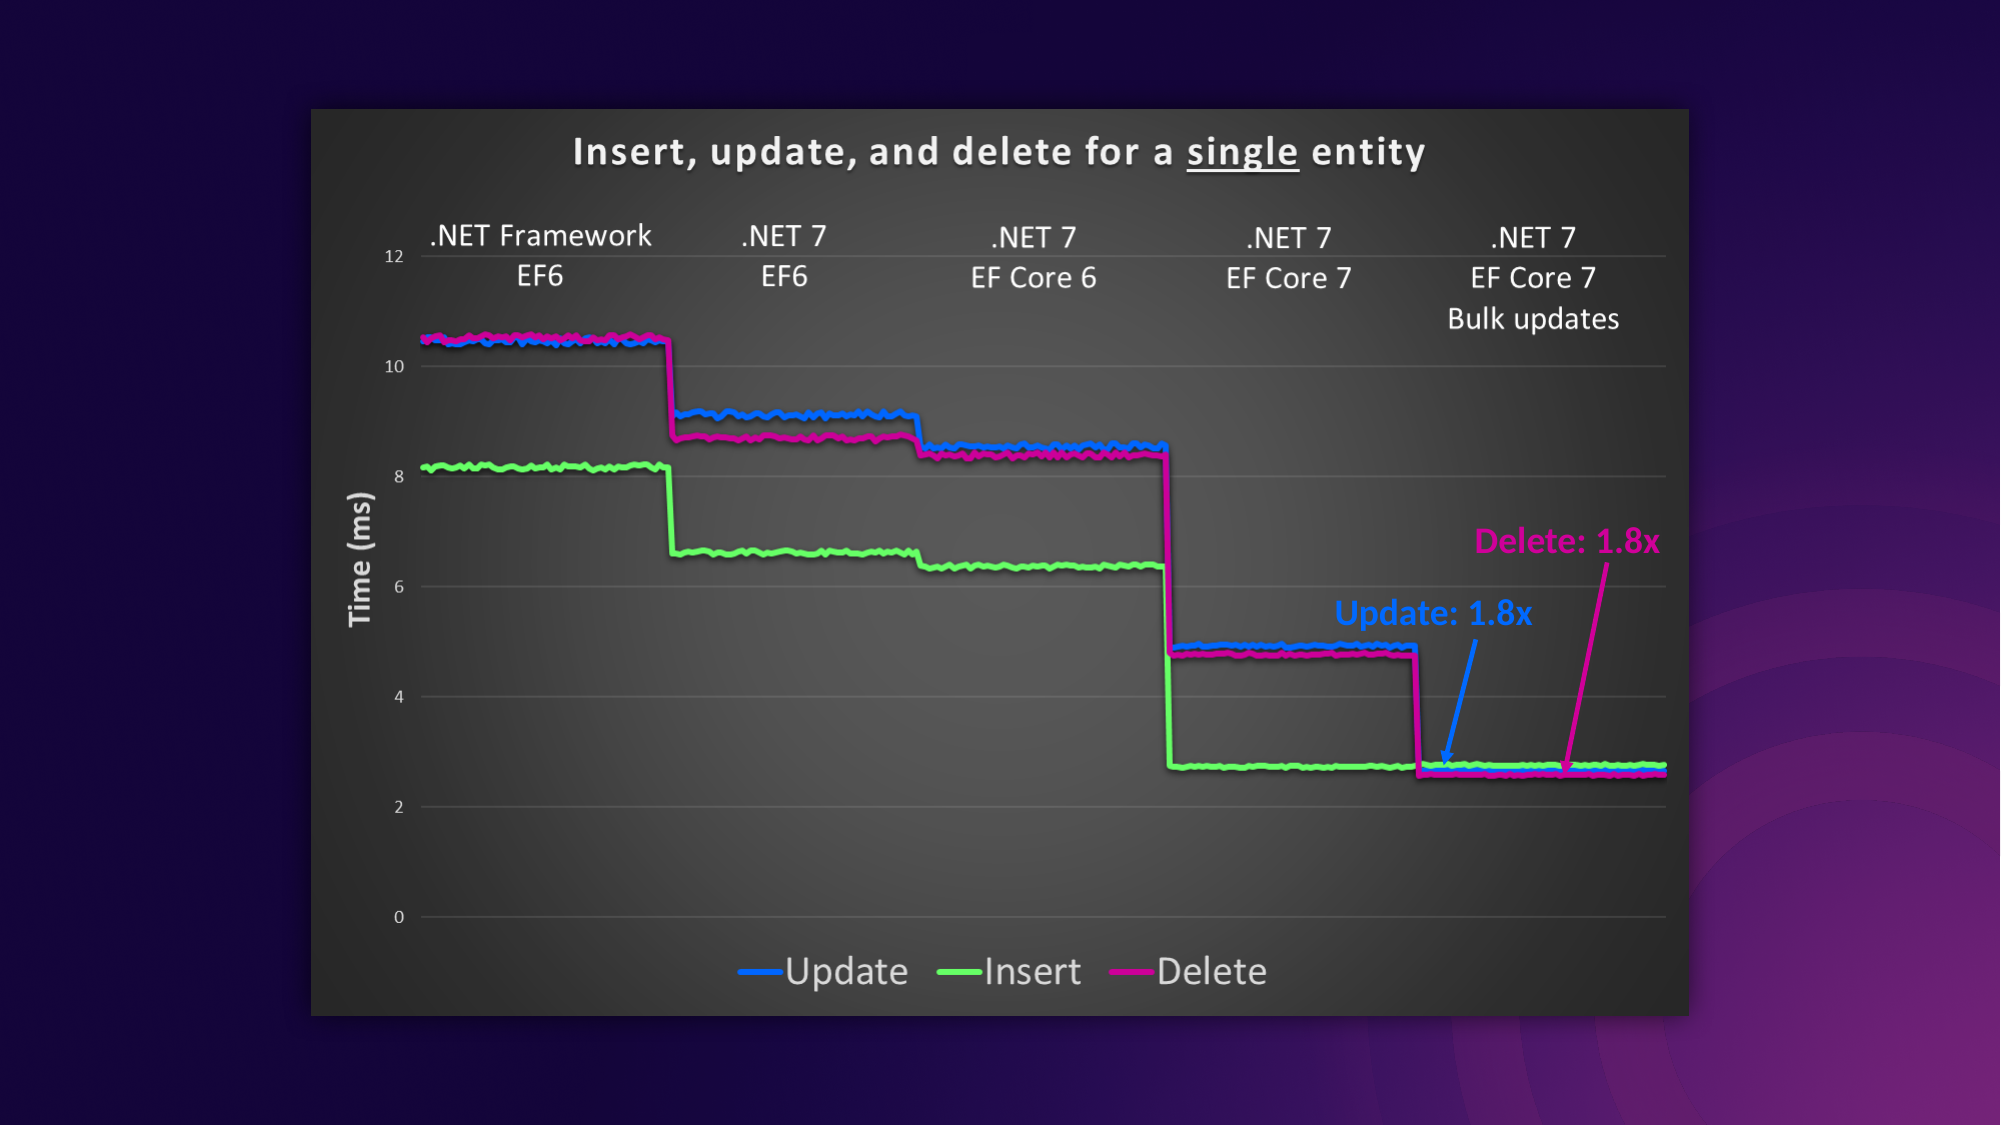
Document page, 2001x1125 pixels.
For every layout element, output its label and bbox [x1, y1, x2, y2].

picture [0, 0, 2001, 1125]
text_box [1563, 562, 1608, 776]
text_box [1443, 639, 1476, 766]
